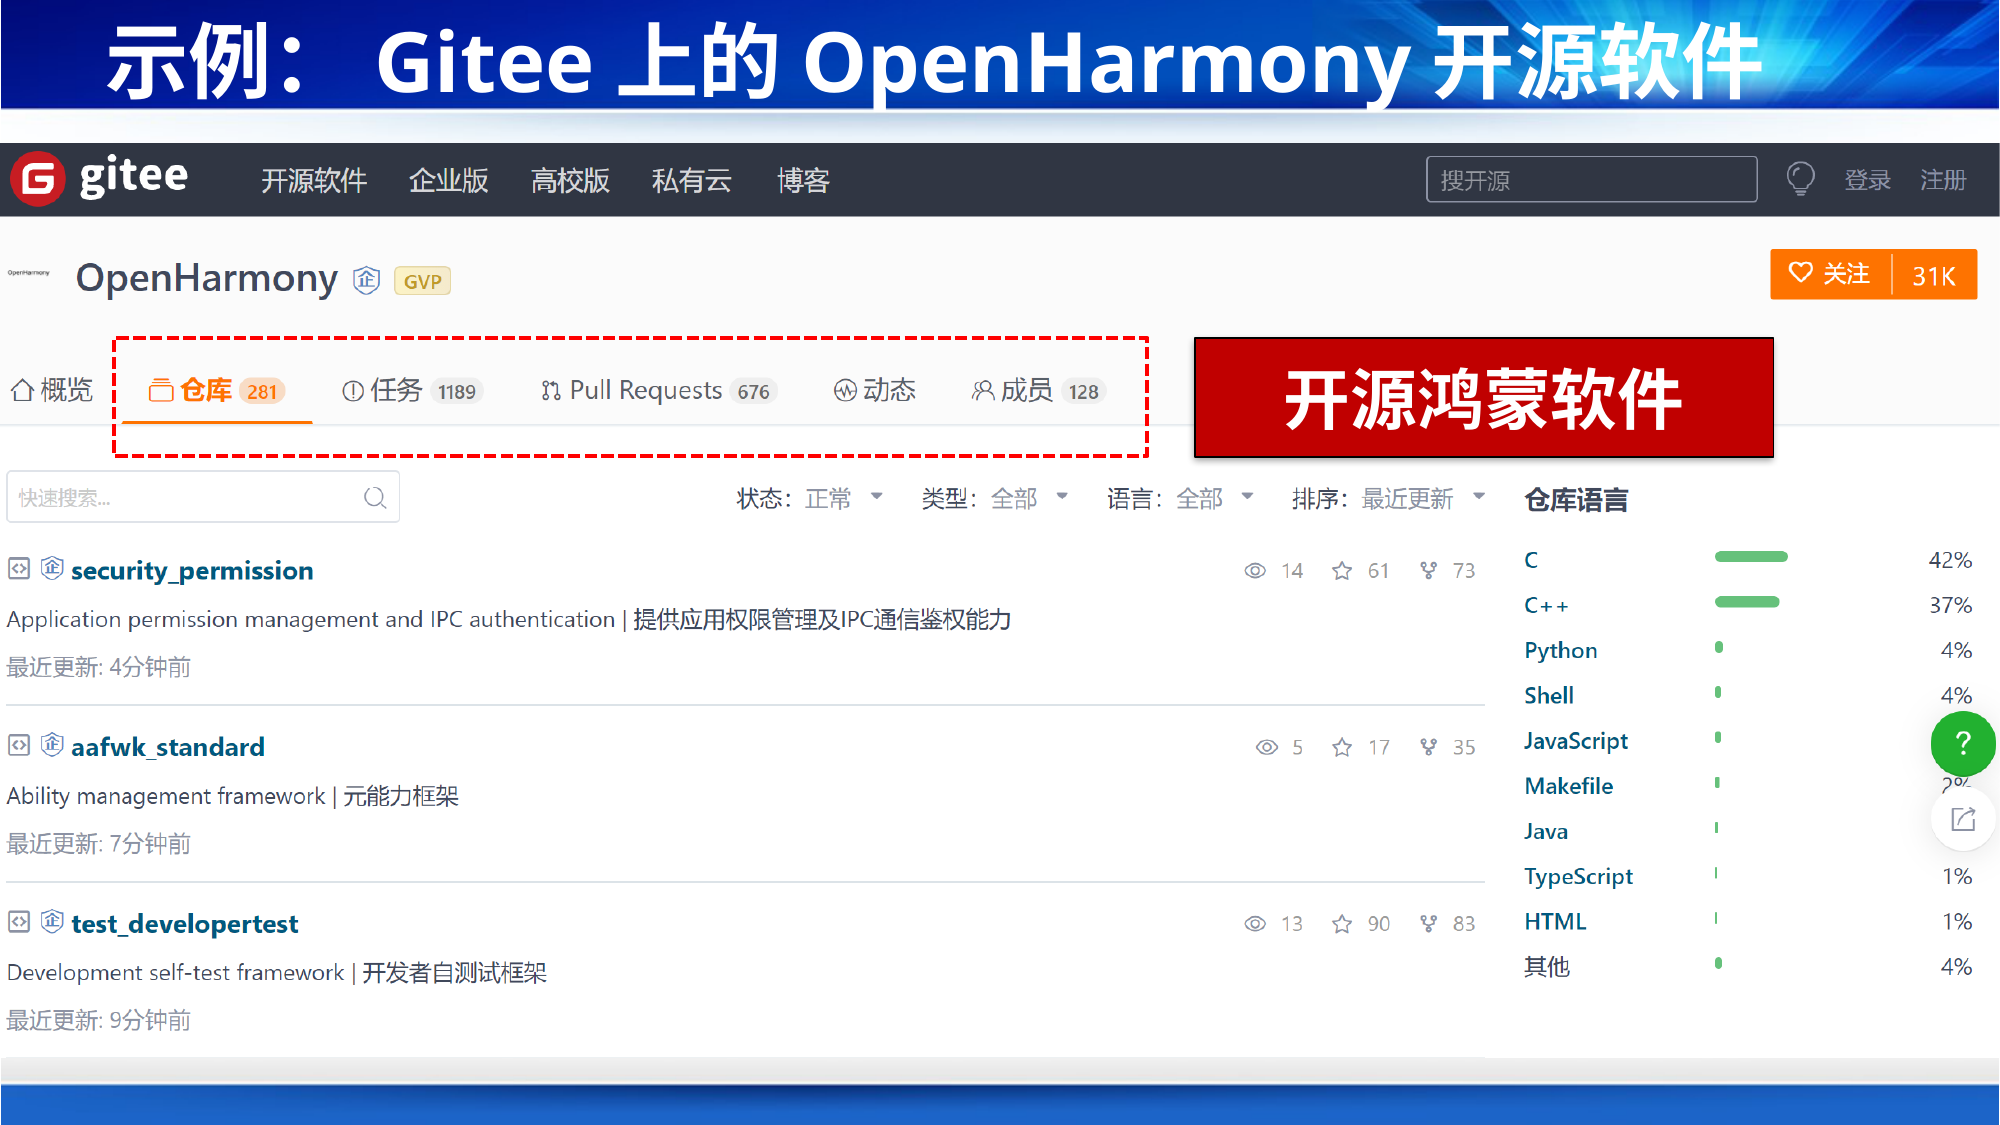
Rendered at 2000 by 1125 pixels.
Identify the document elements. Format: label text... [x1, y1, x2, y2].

picture [0, 0, 2000, 1125]
title 示例：Gitee上的OpenHarmony开源软件 [90, 1, 1880, 118]
